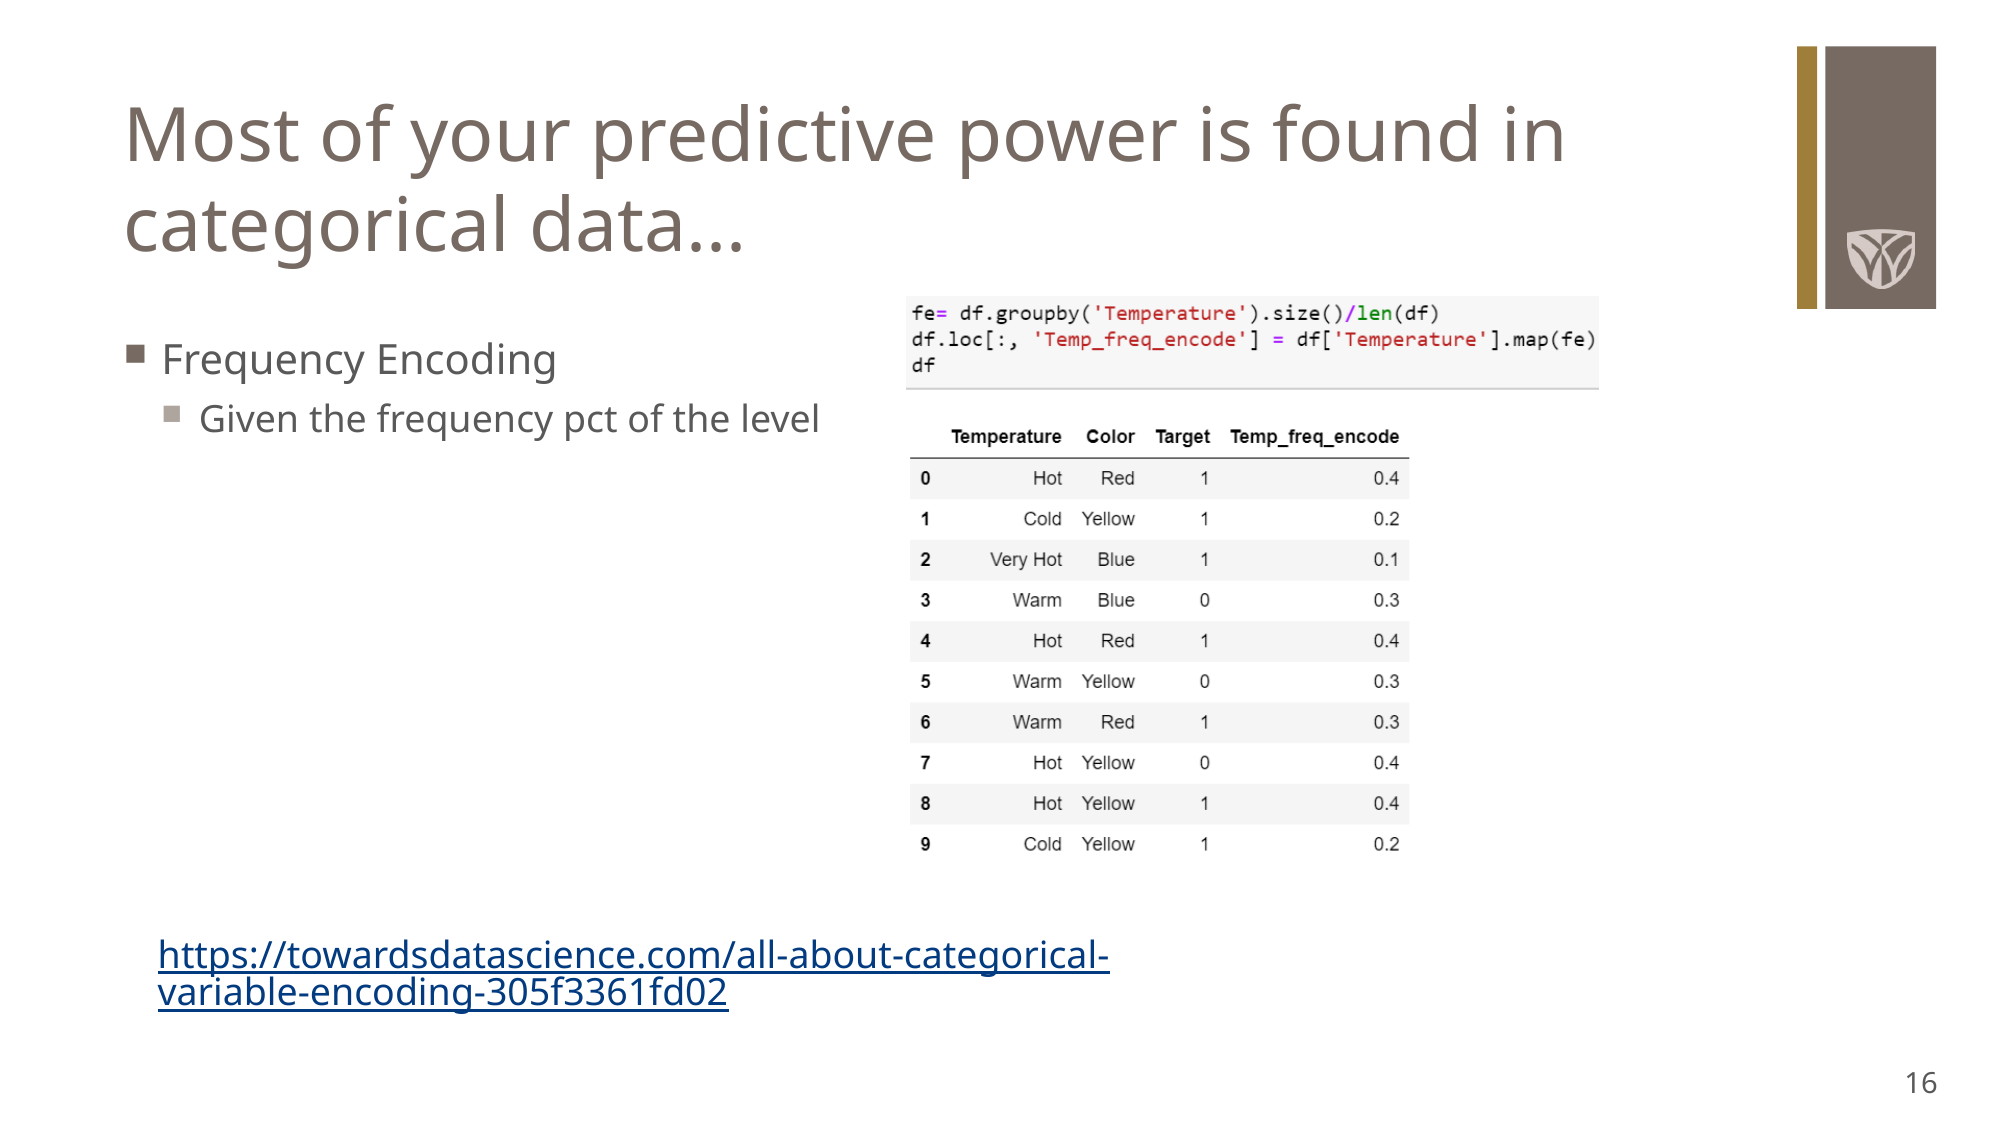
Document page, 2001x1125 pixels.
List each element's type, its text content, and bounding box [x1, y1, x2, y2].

list Frequency Encoding Given the frequency pct of the level [109, 324, 1853, 1005]
title Most of your predictive power is found in categorical data... [109, 79, 1762, 263]
text_box https://towardsdatascience.com/all-about-categorical-variable-encoding-305f3361fd02 [142, 923, 1143, 990]
picture [905, 295, 1599, 862]
slide_number 16 [1831, 1054, 1953, 1115]
